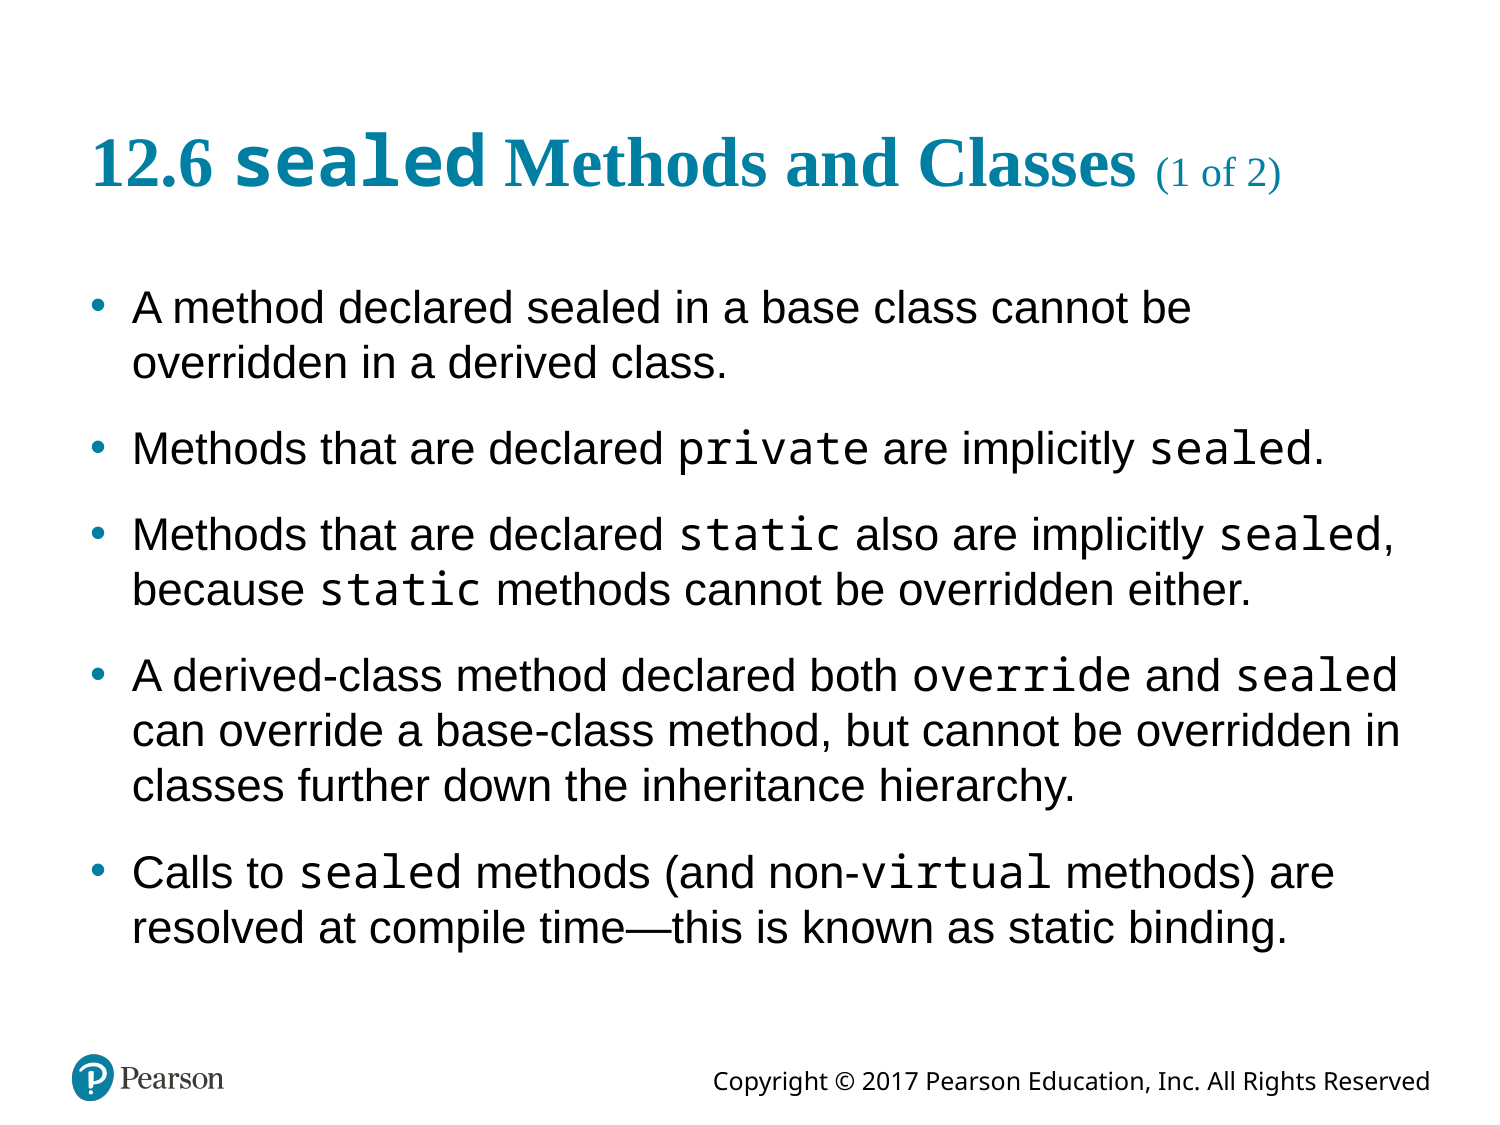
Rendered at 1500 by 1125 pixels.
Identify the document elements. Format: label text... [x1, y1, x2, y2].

title 12.6 sealed Methods and Classes (1 of 2) [75, 35, 1425, 216]
list A method declared sealed in a base class cannot be overridden in a derived class. Methods that are declared private are implicitly sealed. Methods that are declared static also are implicitly sealed, because static methods cannot be overridden either. A derived-class method declared both override and sealed can override a base-class method, but cannot be overridden in classes further down the inheritance hierarchy. Calls to sealed methods (and non-virtual methods) are resolved at compile time—this is known as static binding. [75, 262, 1425, 1005]
picture [98, 1054, 224, 1101]
picture [72, 1054, 88, 1070]
picture [80, 1063, 106, 1088]
picture [72, 1087, 83, 1101]
